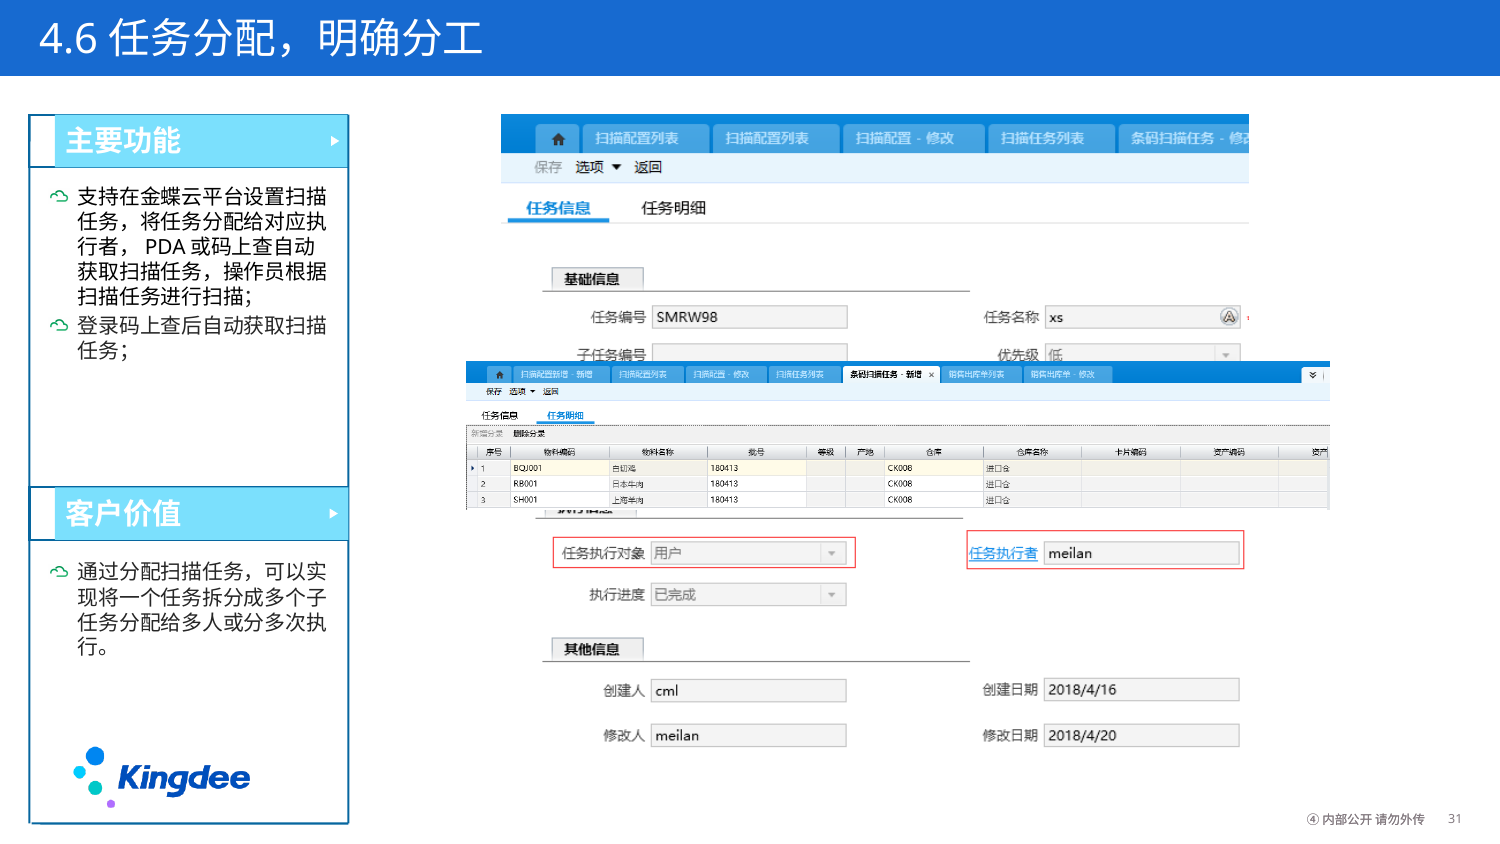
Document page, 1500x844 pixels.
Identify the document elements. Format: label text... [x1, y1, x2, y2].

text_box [29, 114, 349, 824]
text_box [0, 0, 1500, 78]
picture [466, 114, 1331, 755]
text_box 4.6任务分配，明确分工 [24, 4, 803, 70]
